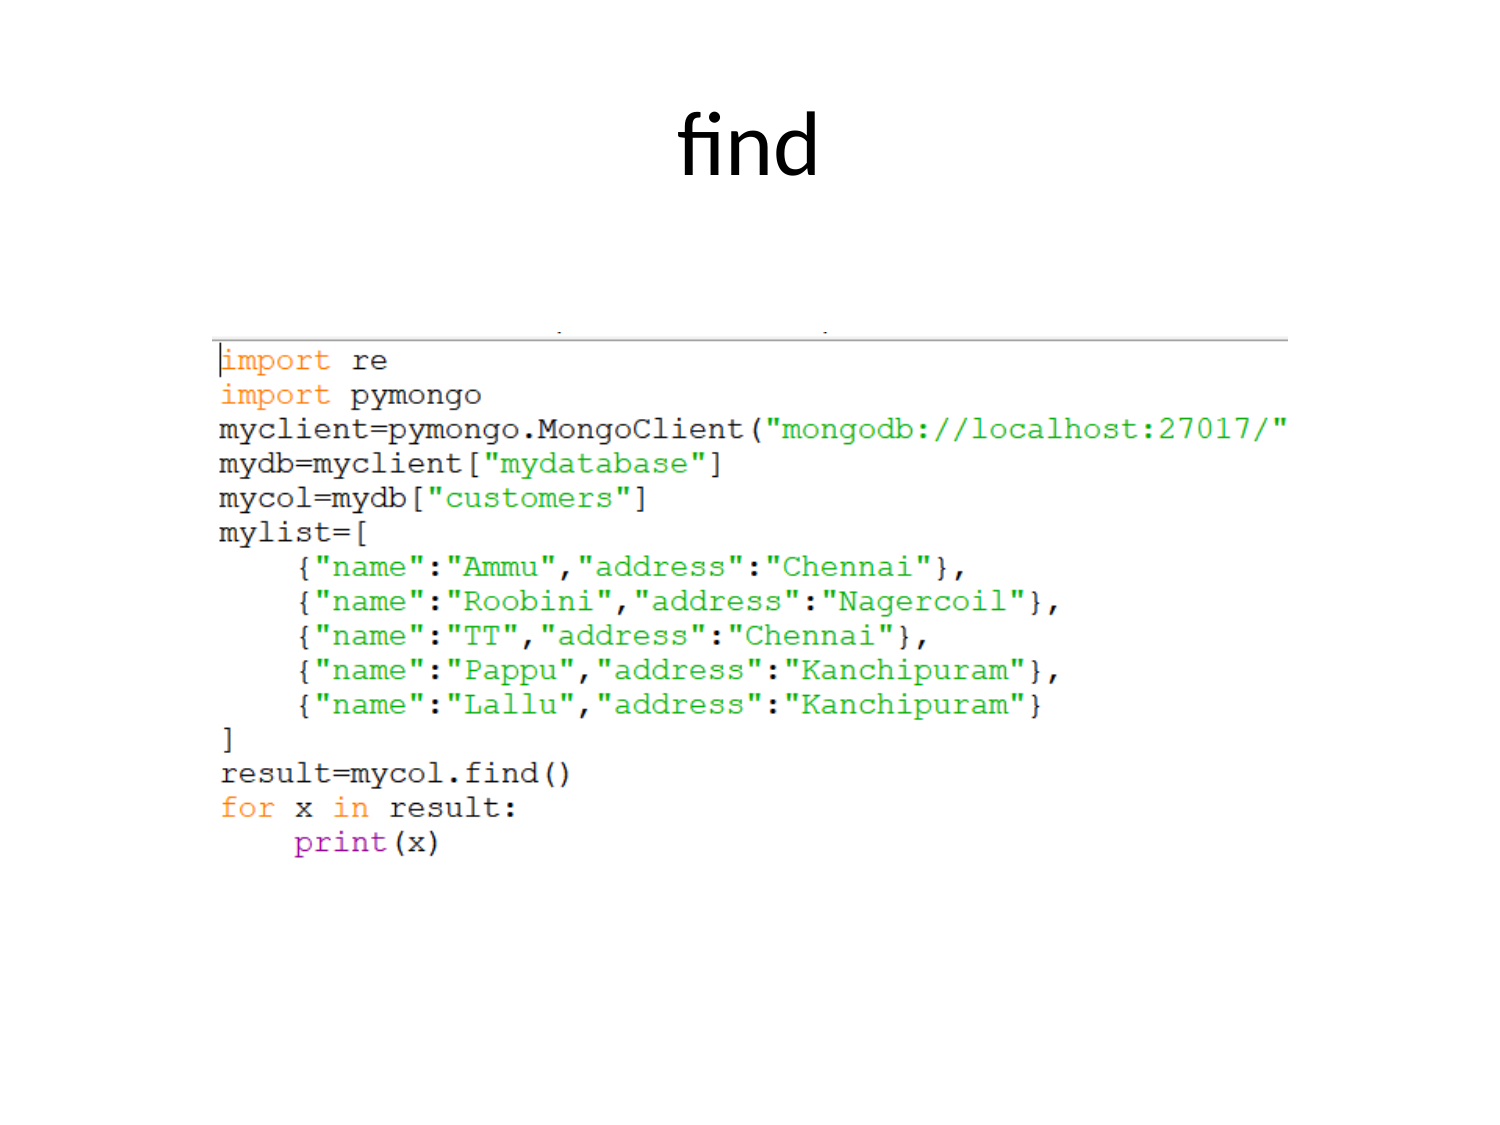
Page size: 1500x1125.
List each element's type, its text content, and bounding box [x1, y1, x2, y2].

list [212, 331, 1288, 936]
title find [75, 45, 1425, 233]
